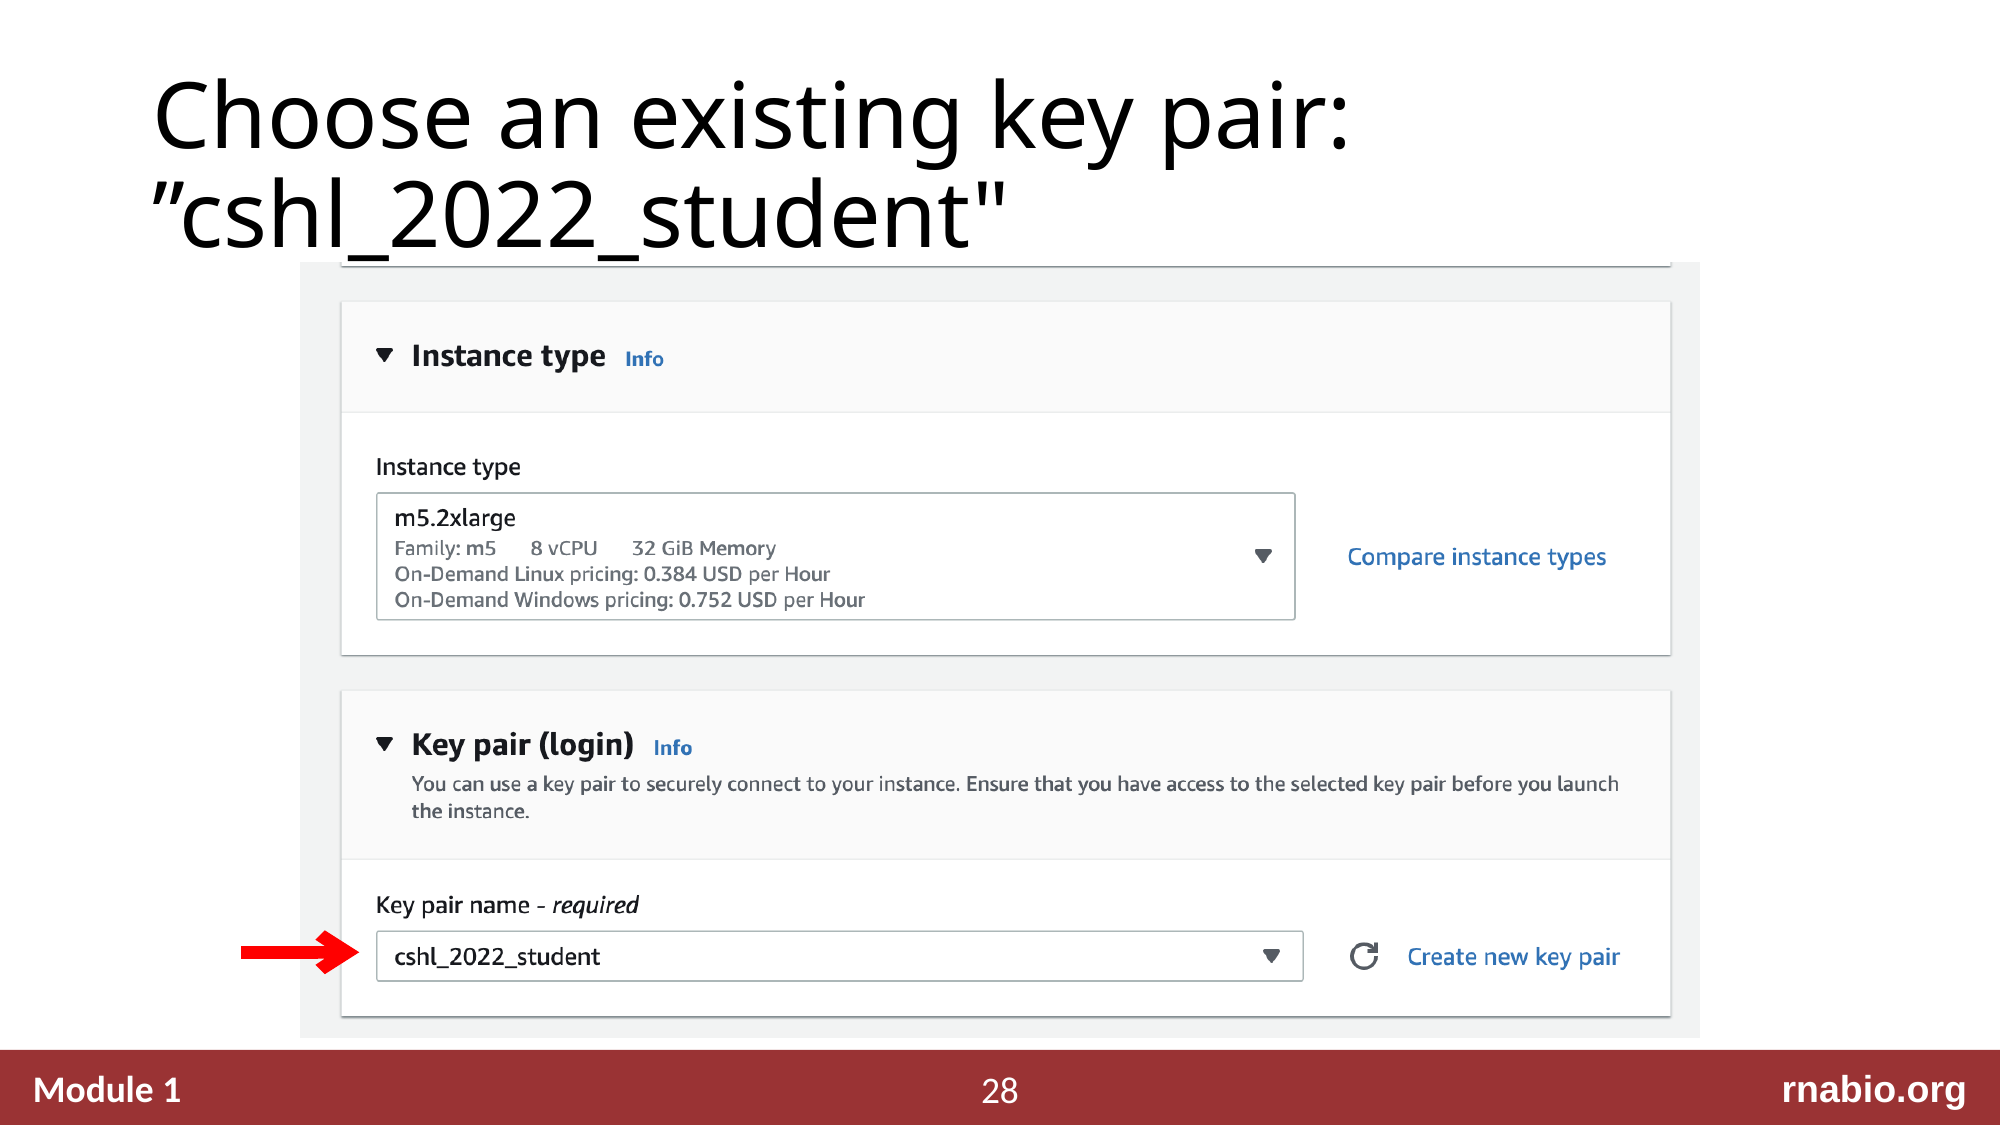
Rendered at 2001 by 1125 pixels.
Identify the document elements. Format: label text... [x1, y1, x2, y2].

title Choose an existing key pair: ”cshl_2022_student" [137, 59, 1863, 278]
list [300, 262, 1700, 1038]
